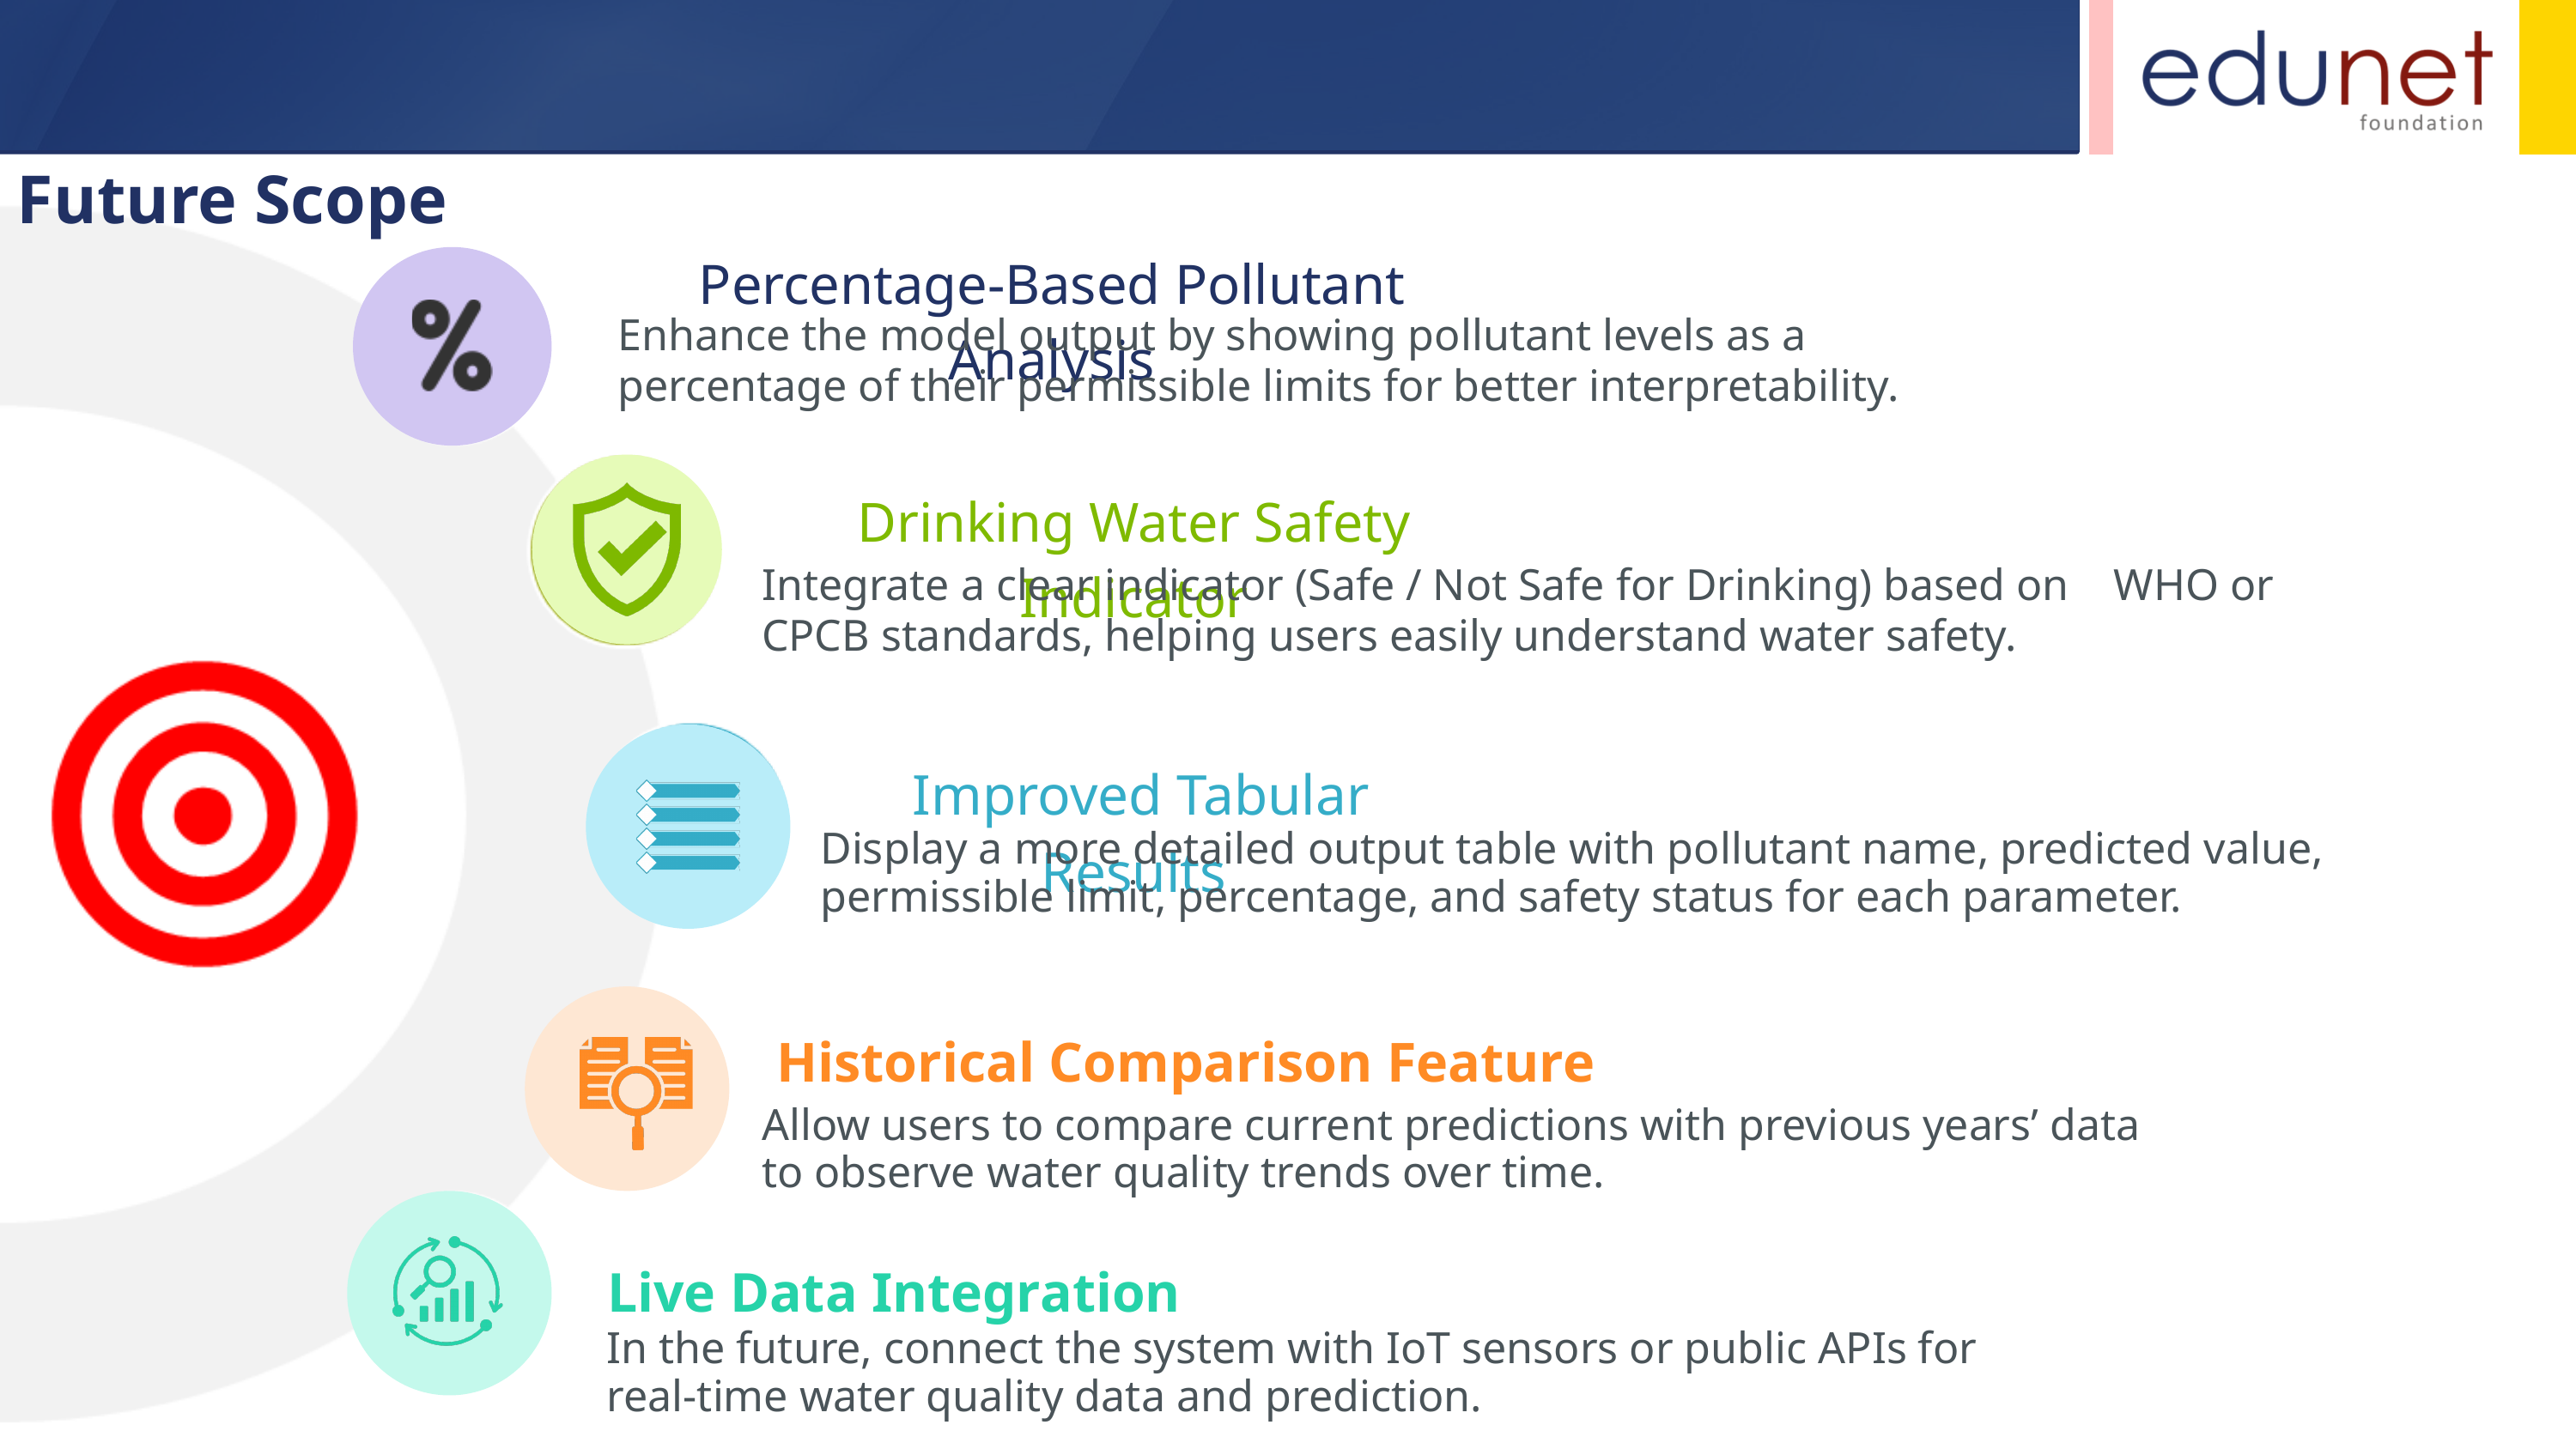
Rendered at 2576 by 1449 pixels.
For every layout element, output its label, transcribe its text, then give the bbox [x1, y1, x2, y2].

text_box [0, 0, 2080, 151]
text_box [347, 1191, 552, 1396]
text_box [586, 724, 791, 930]
text_box In the future, connect the system with IoT sensors or public APIs for real-time water quality data and prediction. [606, 1324, 1991, 1421]
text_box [524, 985, 730, 1191]
text_box [0, 0, 2576, 1449]
text_box Historical Comparison Feature [762, 1016, 1610, 1093]
text_box Integrate a clear indicator (Safe / Not Safe for Drinking) based on WHO or CPCB standards, helping users easily understand water safety. [762, 559, 2310, 660]
text_box Enhance the model output by showing pollutant levels as a percentage of their permissible limits for better interpretability. [606, 308, 2469, 410]
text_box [2128, 15, 2509, 138]
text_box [352, 246, 552, 446]
text_box Display a more detailed output table with pollutant name, predicted value, permissible limit, percentage, and safety status for each parameter. [820, 824, 2469, 921]
text_box Percentage-Based Pollutant Analysis [606, 239, 1498, 308]
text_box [2519, 0, 2576, 155]
text_box Allow users to compare current predictions with previous years’ data to observe water quality trends over time. [762, 1100, 2173, 1197]
text_box Drinking Water Safety Indicator [762, 477, 1506, 559]
text_box Future Scope [16, 164, 453, 237]
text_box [2088, 0, 2114, 155]
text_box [532, 454, 722, 645]
text_box Live Data Integration [606, 1247, 1182, 1323]
text_box Improved Tabular Results [820, 749, 1448, 824]
